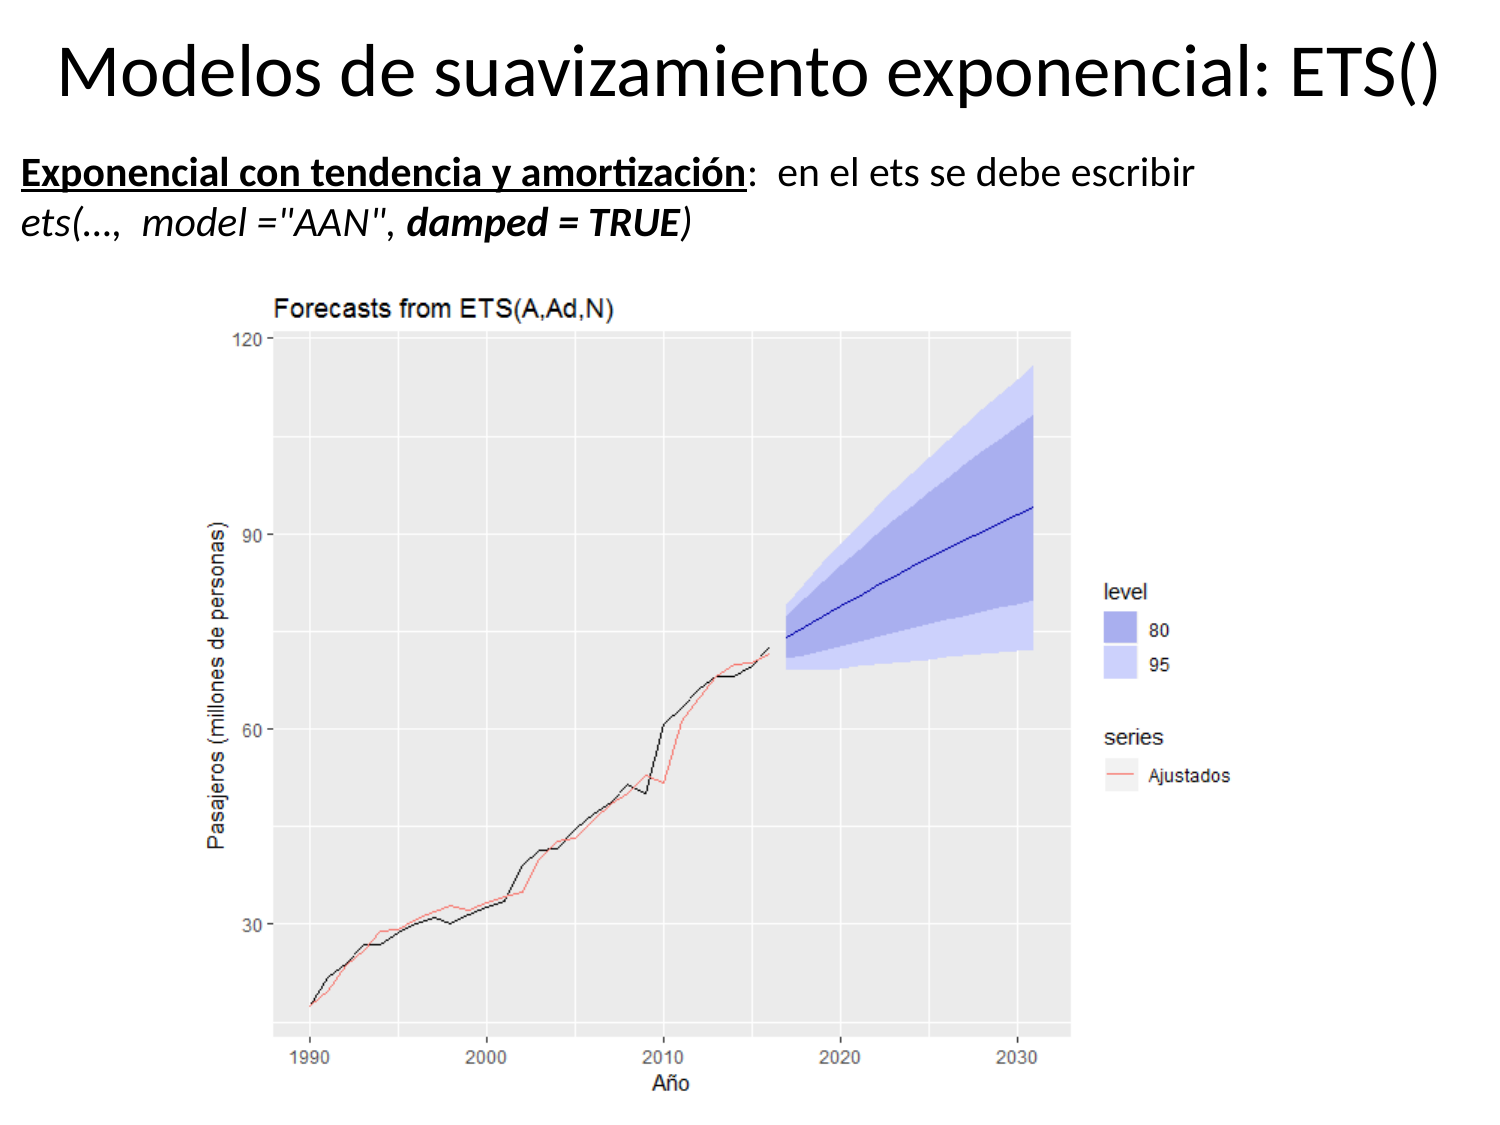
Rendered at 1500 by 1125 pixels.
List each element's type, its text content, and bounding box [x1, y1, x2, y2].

list Exponencial con tendencia y amortización: en el ets se debe escribir ets(…, model ="AAN", damped = TRUE) [5, 137, 1483, 350]
picture [194, 284, 1254, 1107]
title Modelos de suavizamiento exponencial: ETS() [0, 7, 1500, 126]
